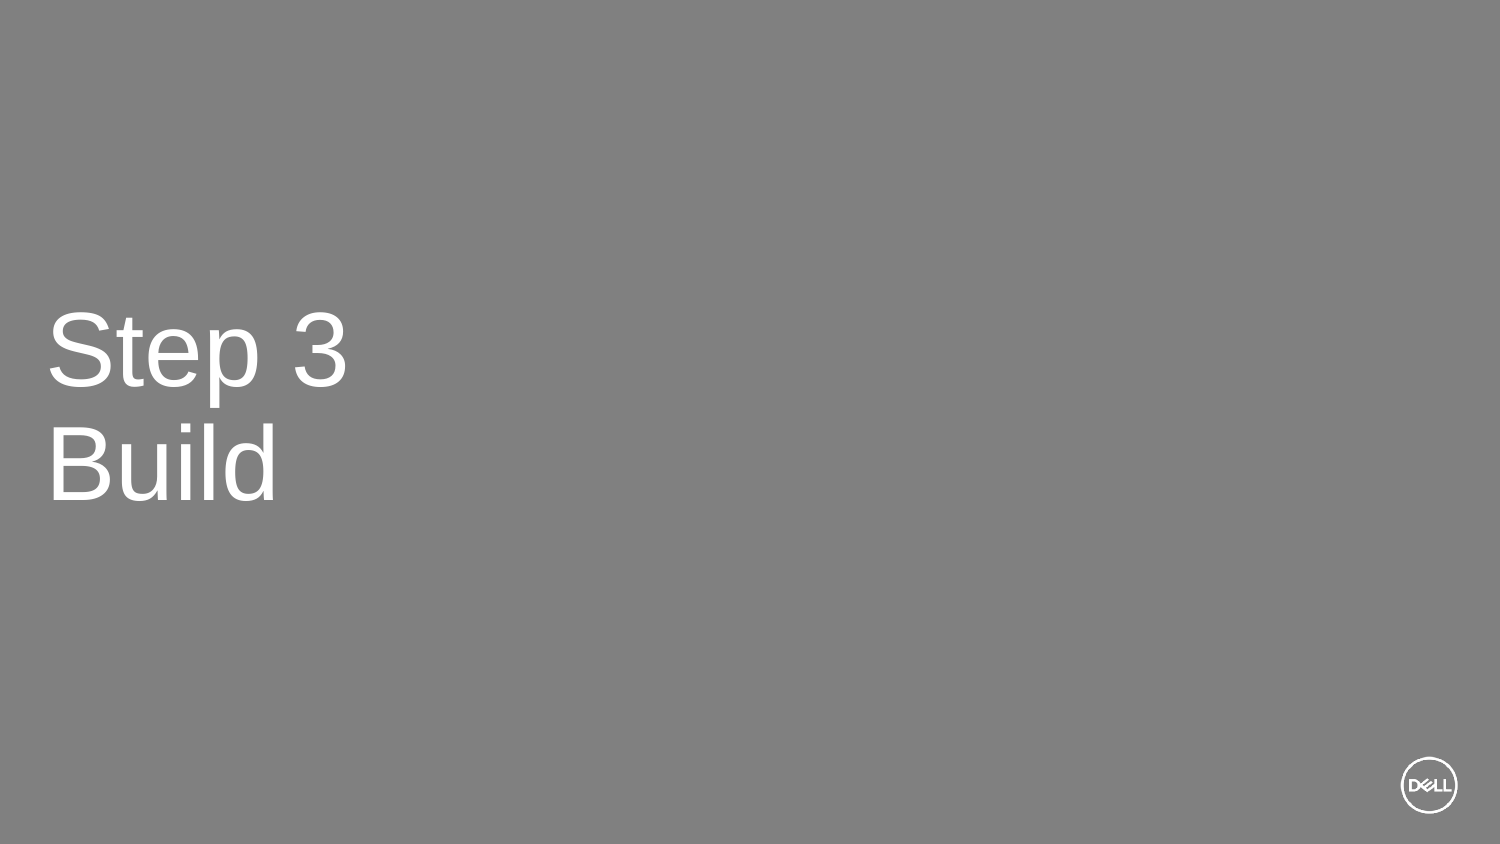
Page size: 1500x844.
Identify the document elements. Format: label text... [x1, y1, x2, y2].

title Step 3 Build [45, 286, 1169, 533]
picture [1400, 756, 1458, 814]
